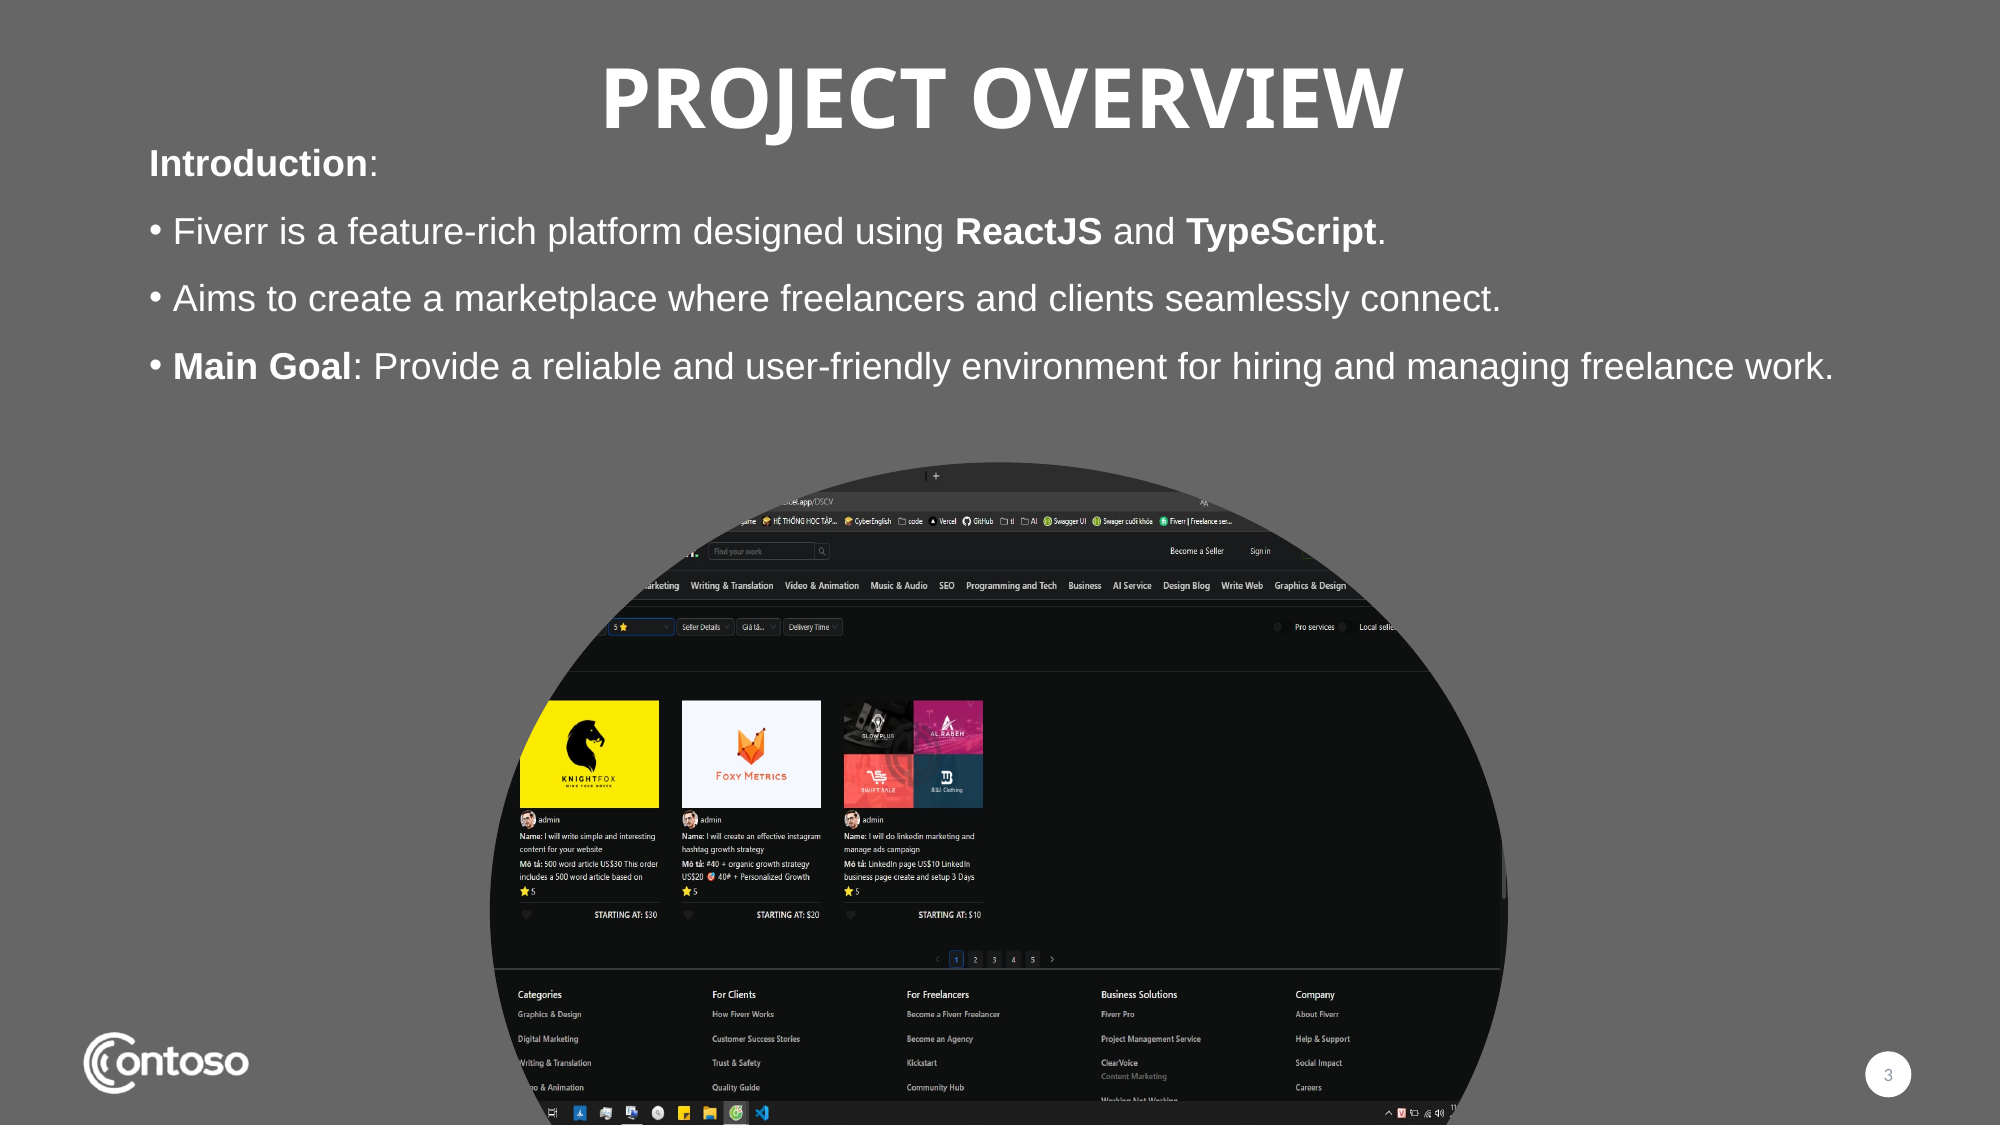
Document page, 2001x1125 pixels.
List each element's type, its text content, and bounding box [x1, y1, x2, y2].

slide_number 3 [1864, 1059, 1913, 1090]
list Introduction: Fiverr is a feature-rich platform designed using ReactJS and TypeScript. Aims to create a marketplace where freelancers and clients seamlessly connect. Main Goal: Provide a reliable and user-friendly environment for hiring and managing freelance work. [134, 0, 1880, 579]
picture [489, 462, 1508, 1125]
